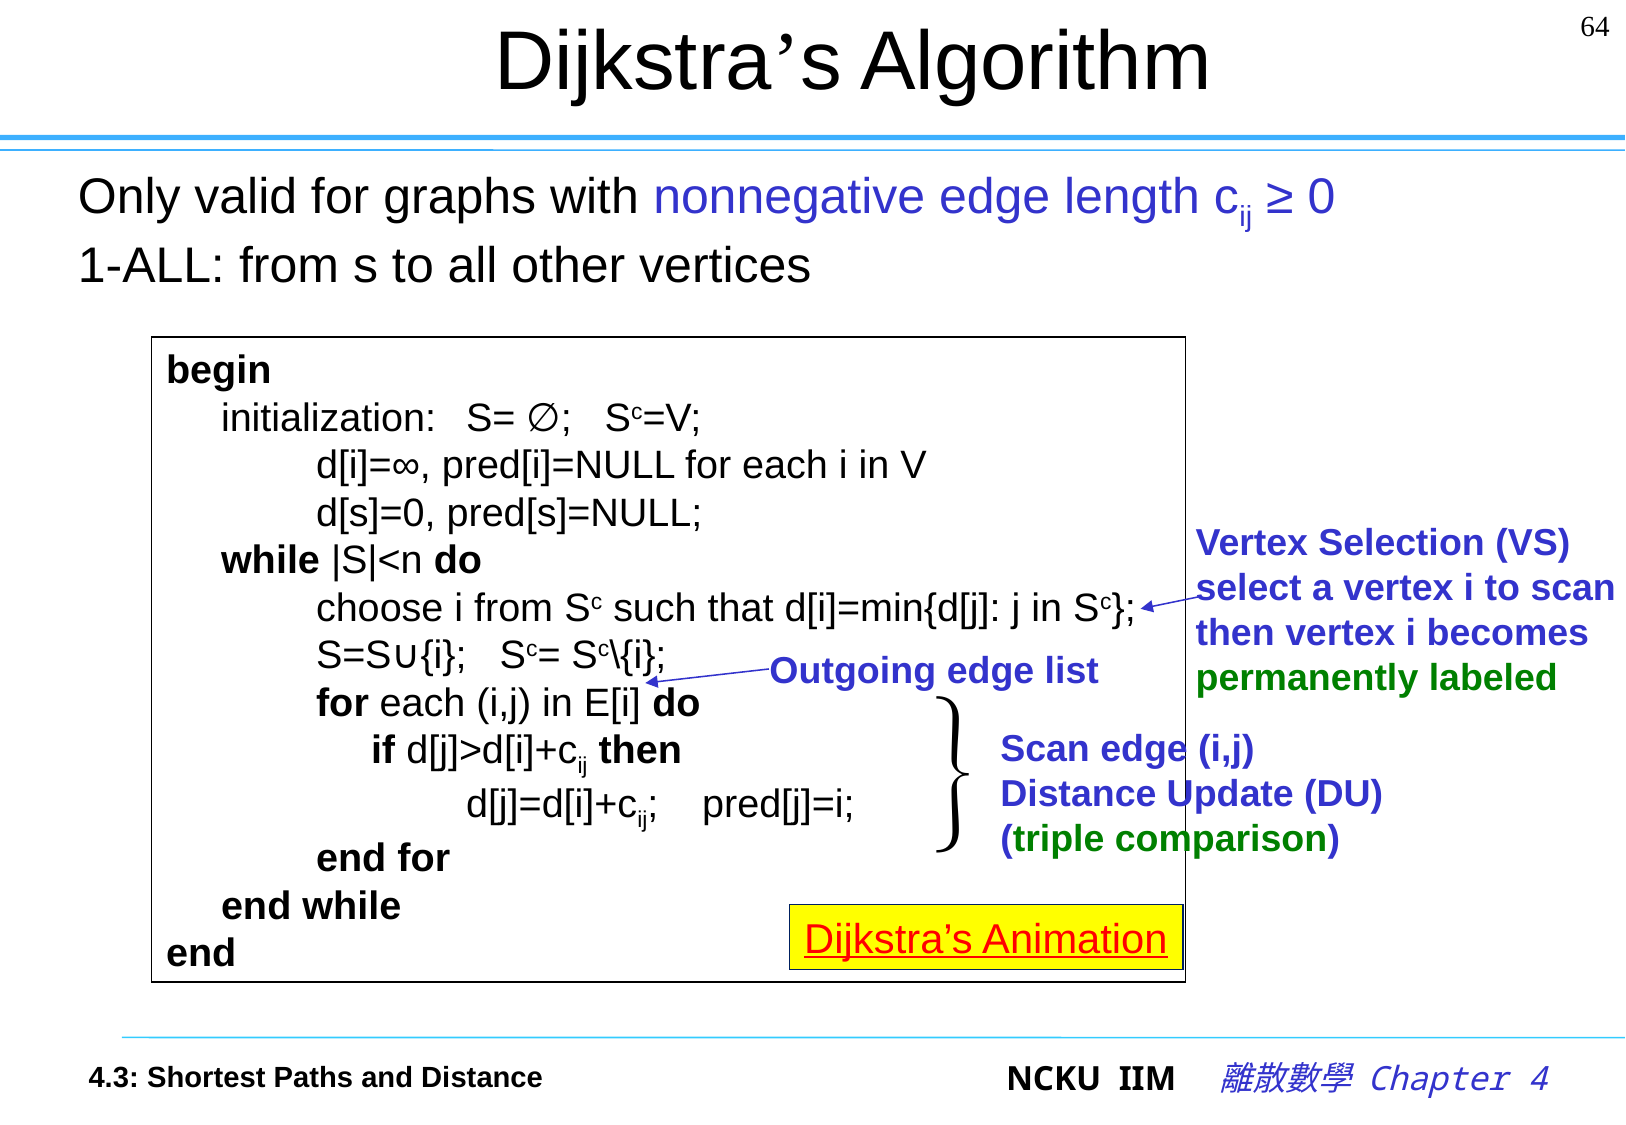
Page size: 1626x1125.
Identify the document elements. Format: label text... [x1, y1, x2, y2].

text_box Dijkstra’s Animation [789, 904, 1183, 970]
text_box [1140, 510, 1625, 708]
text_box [644, 638, 1116, 700]
title Dijkstra’s Algorithm [216, 0, 1490, 113]
slide_number 64 [1490, 0, 1625, 75]
text_box 4.3: Shortest Paths and Distance [73, 1051, 559, 1101]
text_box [929, 686, 1401, 869]
text_box begin initialization: S= ∅; Sc=V; d[i]=∞, pred[i]=NULL for each i in V d[s]=0, pred[s]=NULL; while |S|<n do choose i from Sc such that d[i]=min{d[j]: j in Sc}; S=S∪{i}; Sc= Sc\{i}; for each (i,j) in E[i] do if d[j]>d[i]+cij then d[j]=d[i]+cij; pred[j]=i; end for end while end [151, 336, 1186, 982]
list Only valid for graphs with nonnegative edge length cij ≥ 0 1-ALL: from s to all other vertices [63, 156, 1558, 1044]
